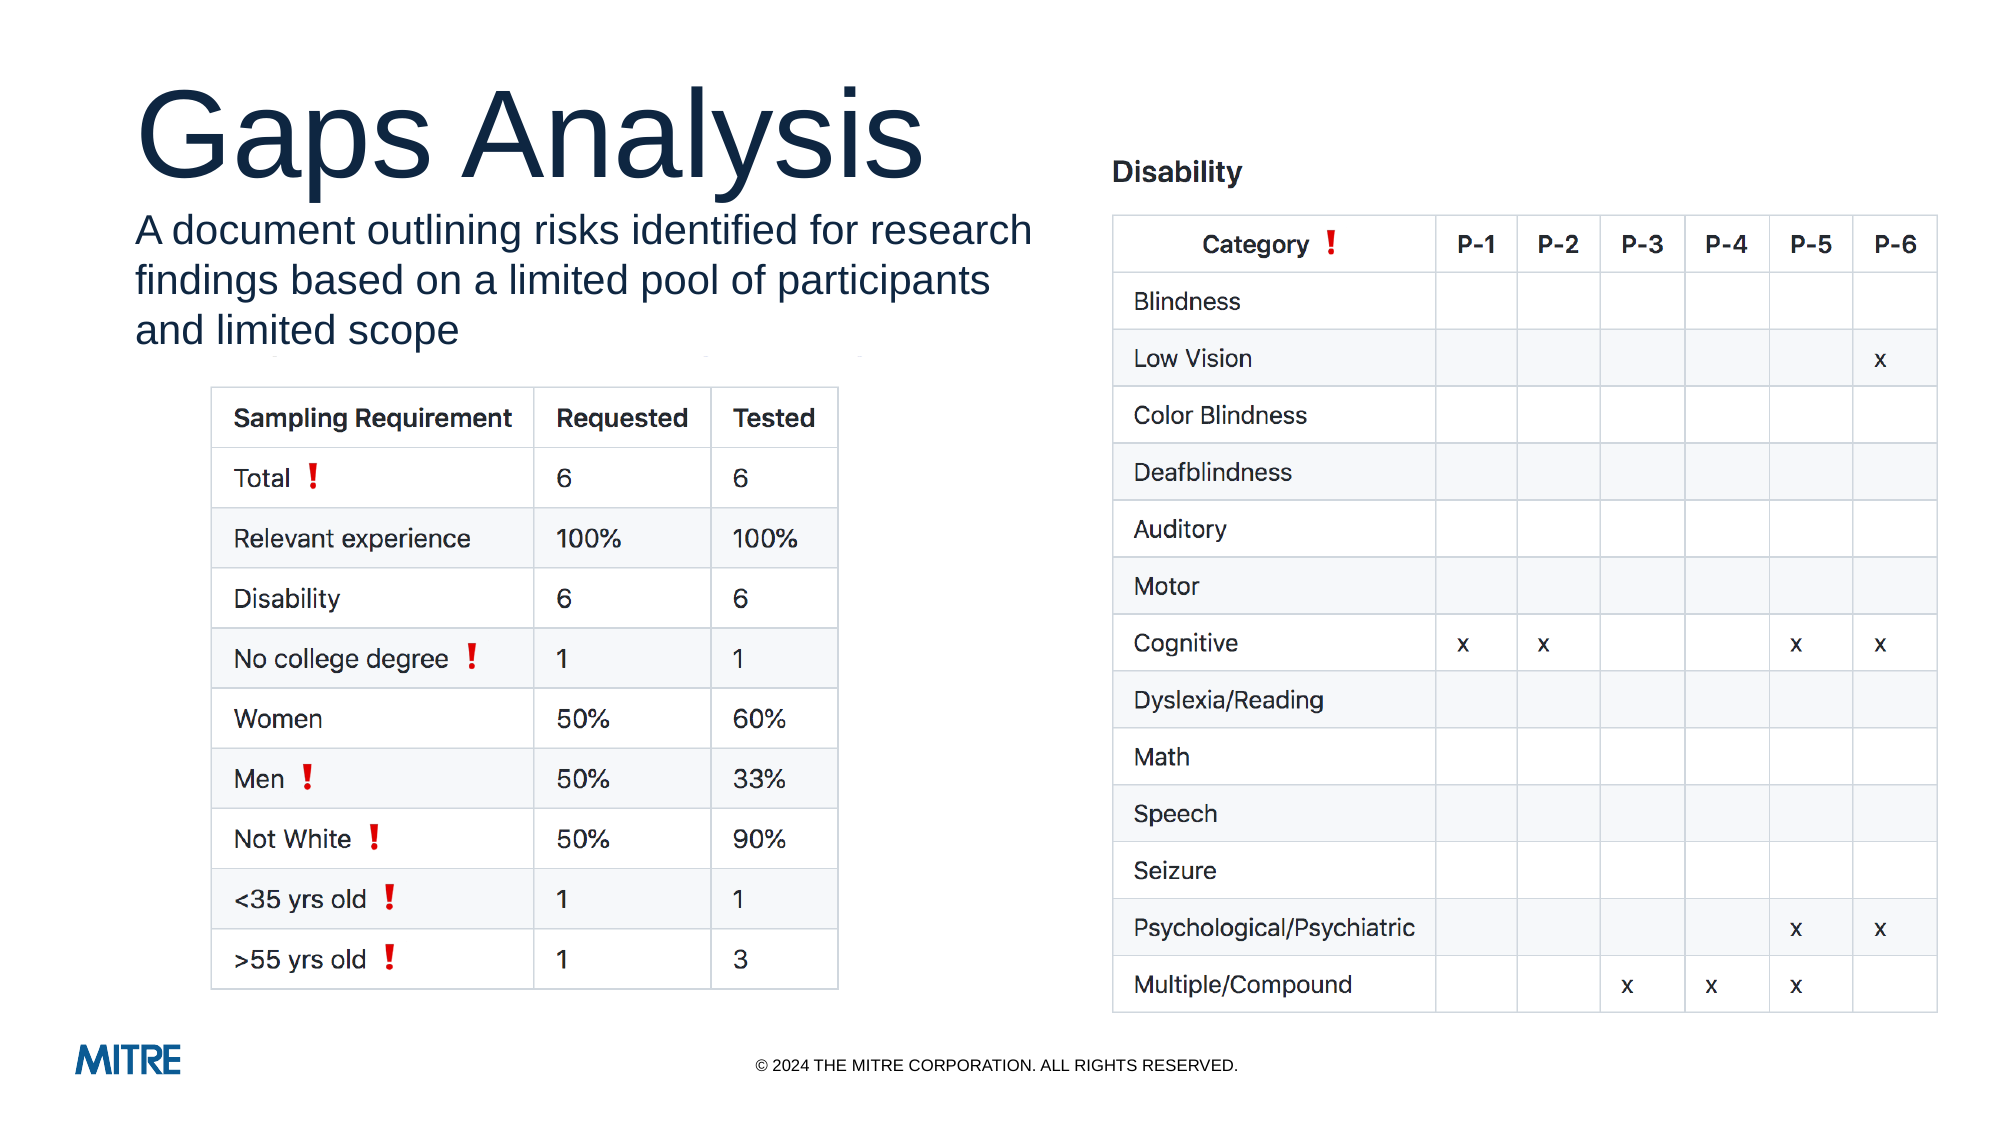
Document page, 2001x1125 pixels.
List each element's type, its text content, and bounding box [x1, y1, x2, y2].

picture [1090, 142, 1953, 1025]
footer © 2024 THE MITRE CORPORATION. ALL RIGHTS RESERVED. [276, 1050, 1724, 1080]
picture [199, 356, 990, 999]
title Gaps Analysis A document outlining risks identified for research findings based on a limited pool of participants and limited scope [120, 45, 1069, 226]
picture [70, 1037, 188, 1083]
